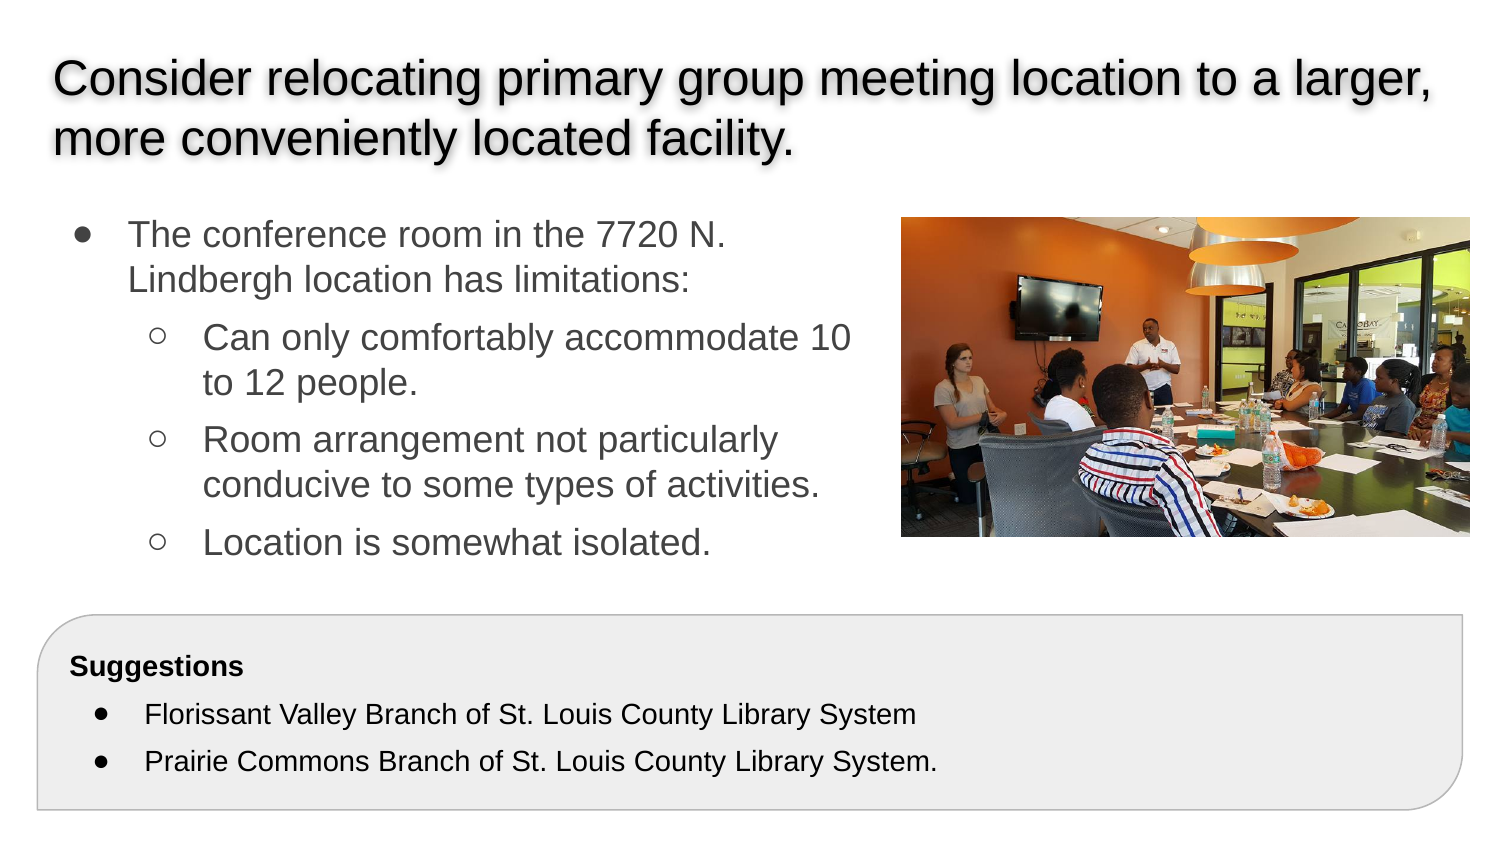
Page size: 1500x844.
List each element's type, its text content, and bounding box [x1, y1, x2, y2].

text_box Consider relocating primary group meeting location to a larger, more conveniently located facility. [37, 30, 1463, 184]
text_box Suggestions Florissant Valley Branch of St. Louis County Library System Prairie Commons Branch of St. Louis County Library System. [37, 614, 1463, 810]
picture [900, 217, 1470, 538]
text_box The conference room in the 7720 N. Lindbergh location has limitations: Can only comfortably accommodate 10 to 12 people. Room arrangement not particularly conducive to some types of activities. Location is somewhat isolated. [37, 195, 893, 435]
